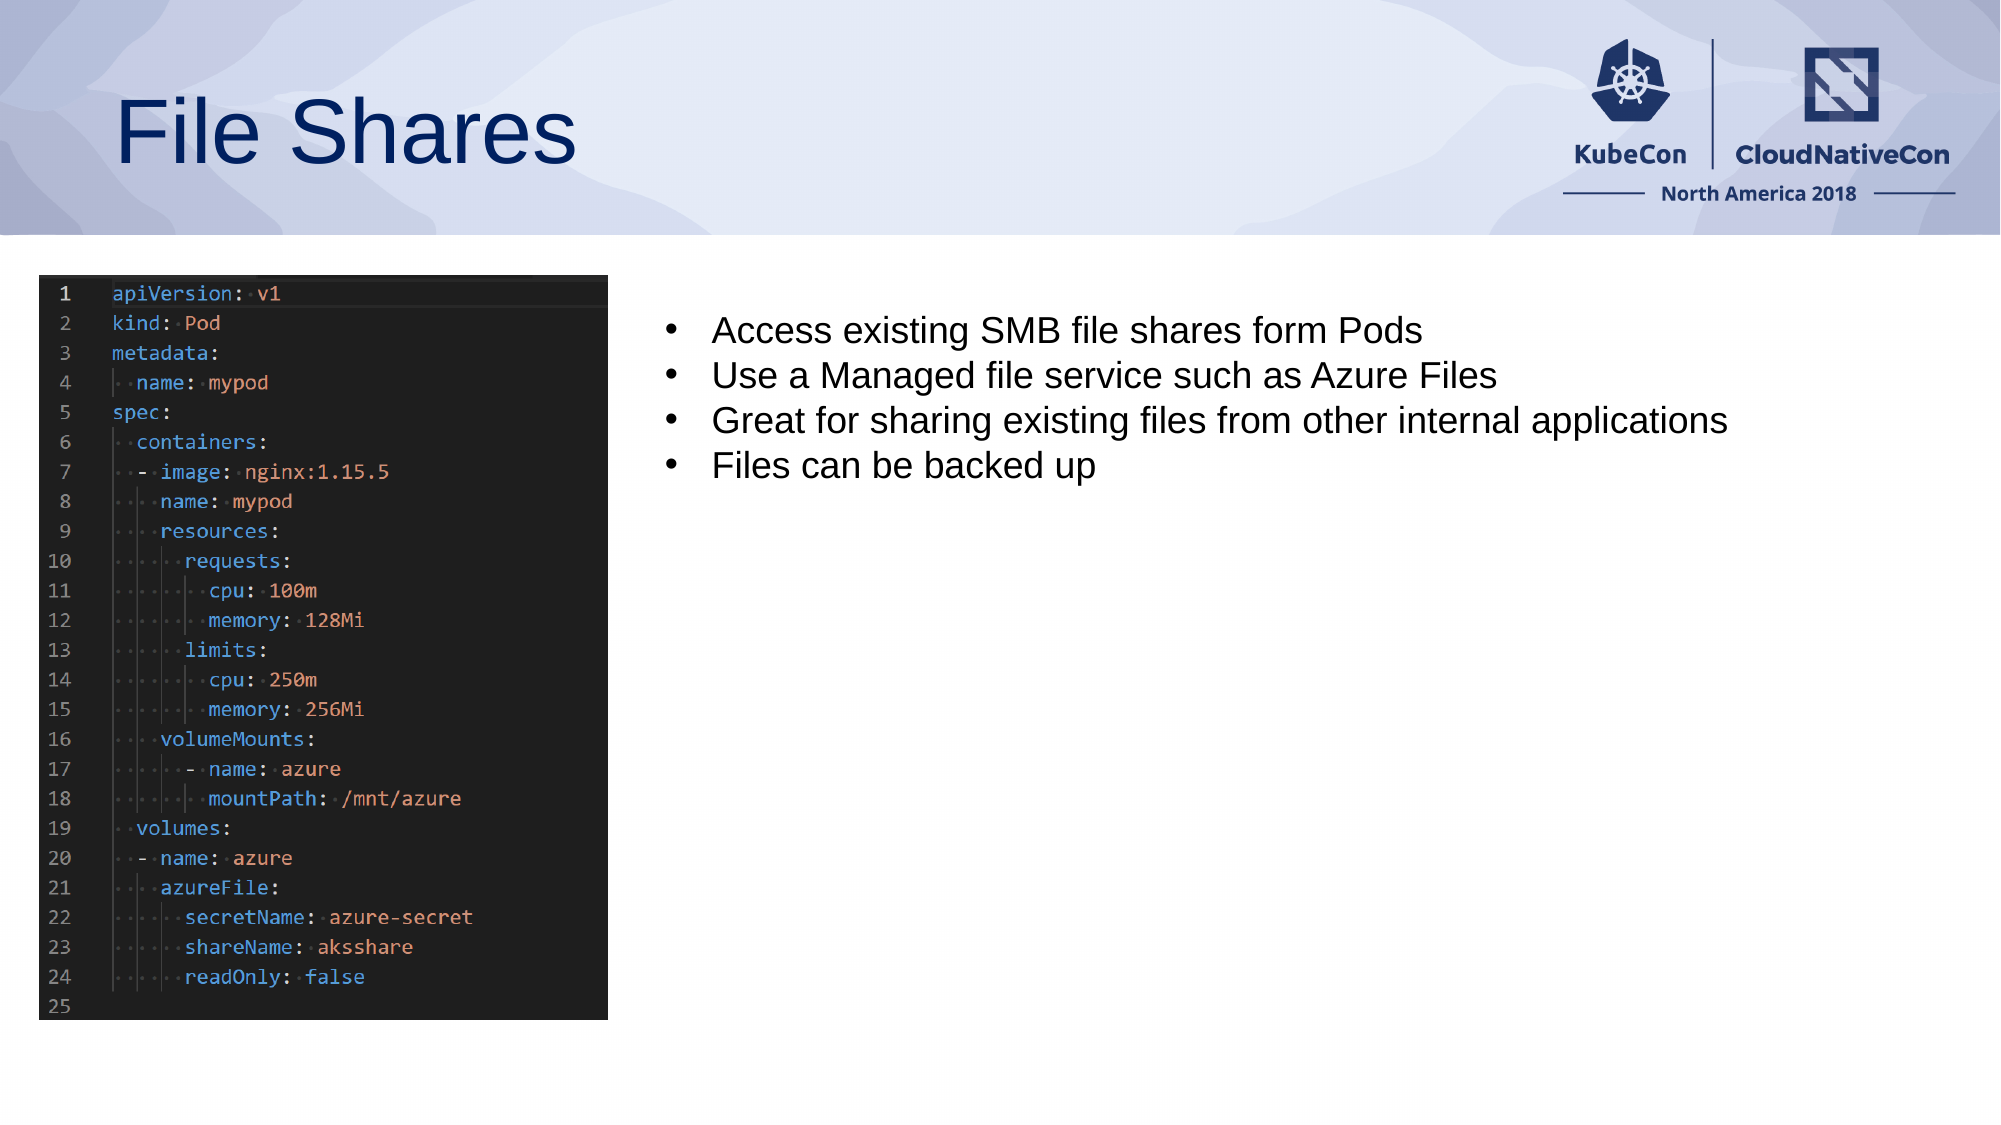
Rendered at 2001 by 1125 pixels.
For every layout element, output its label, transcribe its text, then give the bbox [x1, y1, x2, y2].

picture [0, 0, 2001, 1125]
title File Shares [99, 1, 1825, 265]
text_box Access existing SMB file shares form Pods Use a Managed file service such as Azure Files Great for sharing existing files from other internal applications Files can be backed up [650, 298, 1969, 494]
